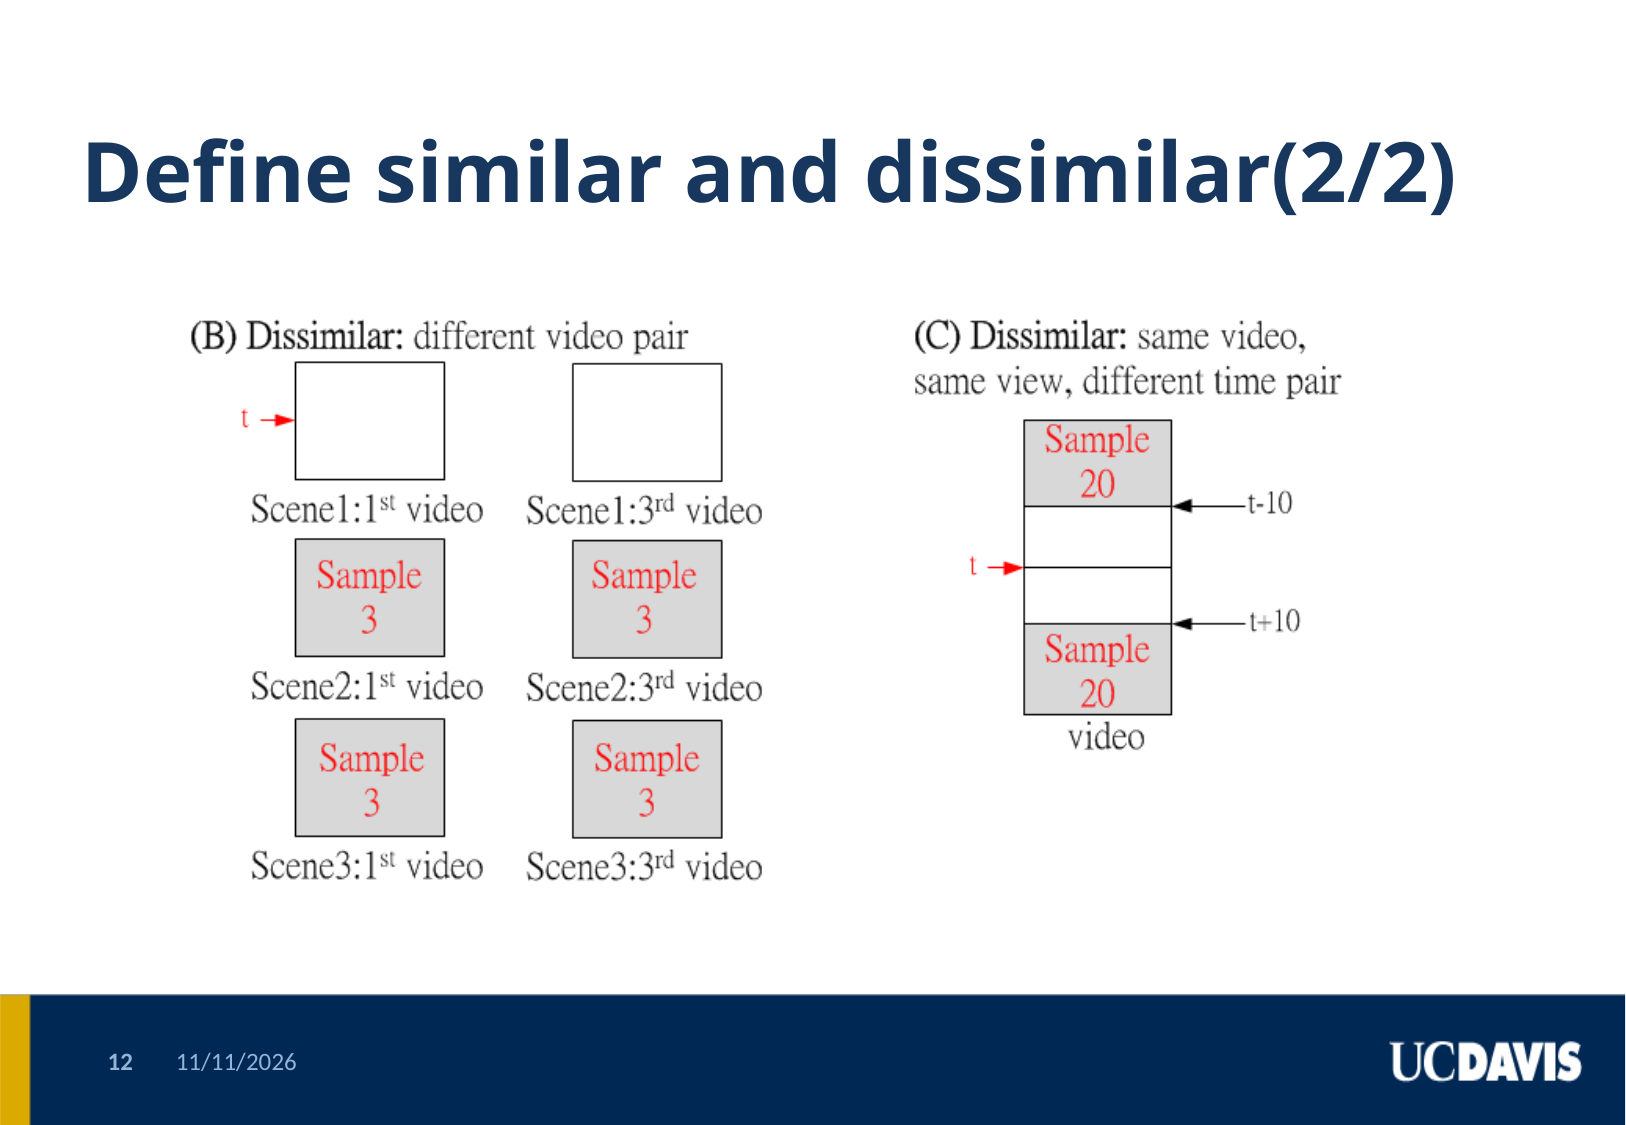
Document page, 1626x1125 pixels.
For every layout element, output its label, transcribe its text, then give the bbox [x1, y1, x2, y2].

title Define similar and dissimilar(2/2) [66, 39, 1530, 228]
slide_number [160, 1029, 420, 1090]
slide_number 12 [79, 1029, 149, 1090]
picture [190, 306, 773, 889]
picture [914, 306, 1351, 758]
picture [0, 994, 1626, 1125]
